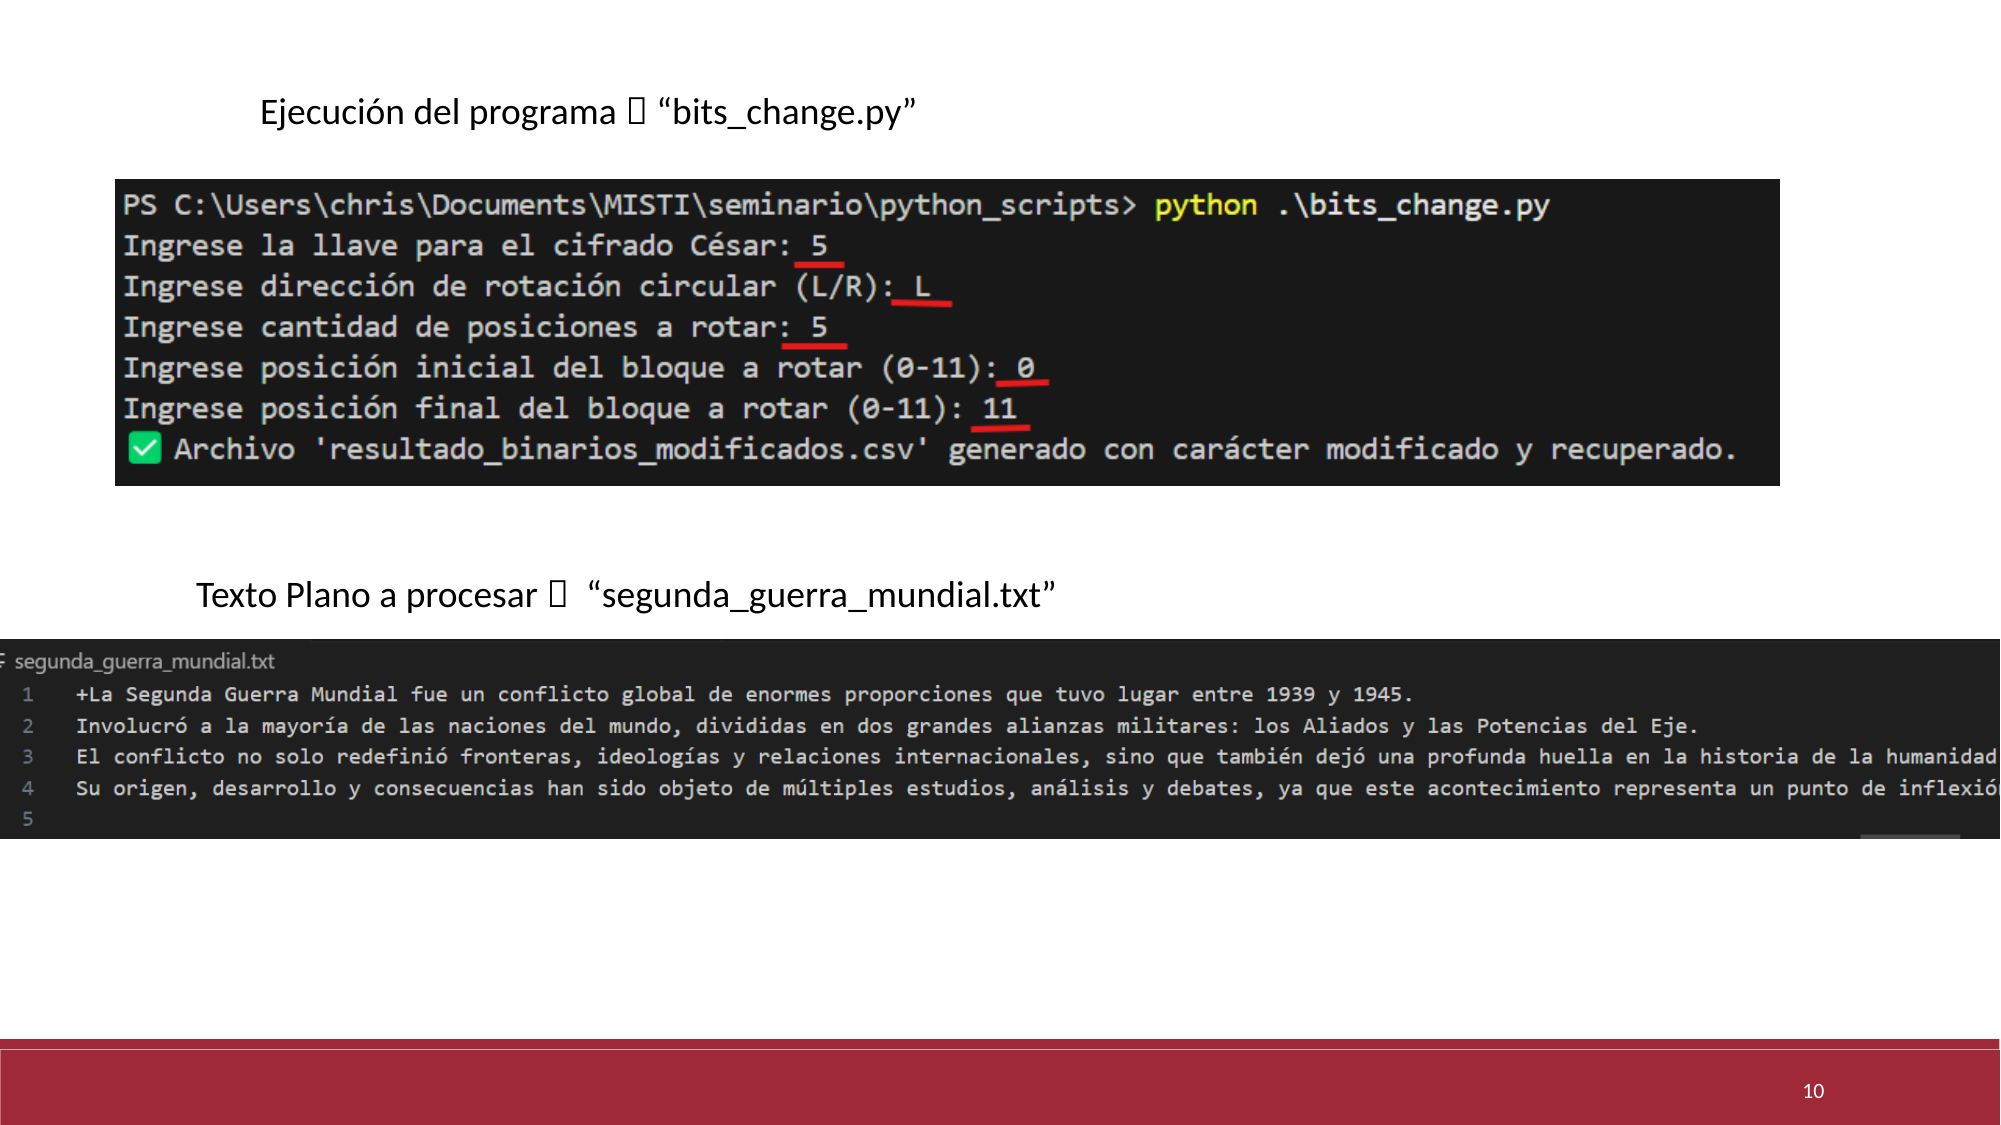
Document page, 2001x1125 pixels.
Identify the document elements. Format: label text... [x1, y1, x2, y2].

picture [114, 179, 1780, 487]
picture [0, 638, 2000, 840]
text_box Texto Plano a procesar  “segunda_guerra_mundial.txt” [181, 562, 1436, 623]
text_box Ejecución del programa  “bits_change.py” [245, 79, 1548, 140]
slide_number 10 [1624, 1059, 1840, 1120]
